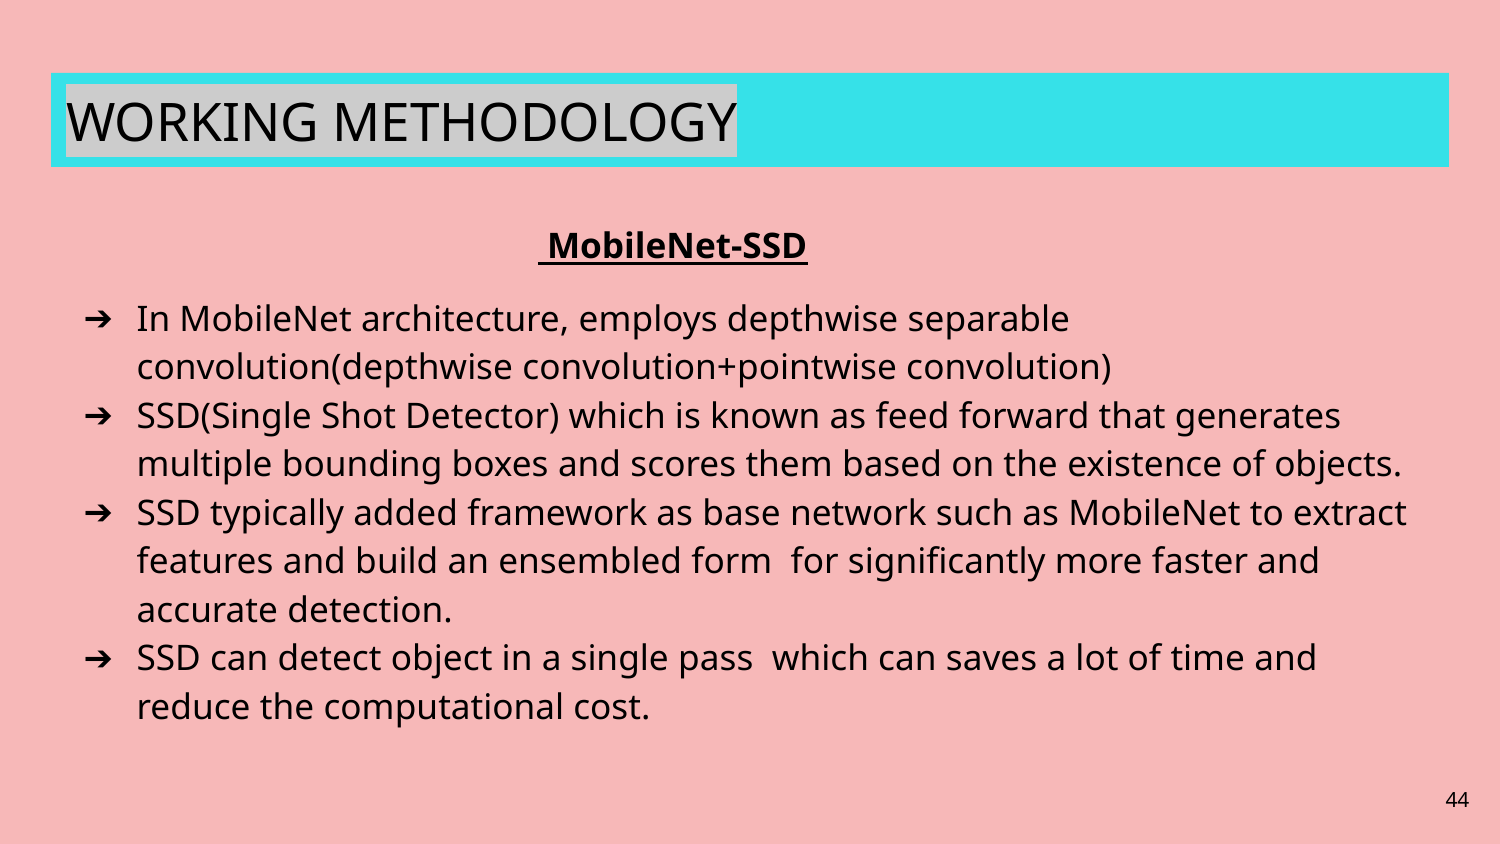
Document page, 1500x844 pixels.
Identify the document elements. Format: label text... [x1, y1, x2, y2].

list MobileNet-SSD In MobileNet architecture, employs depthwise separable convolution(depthwise convolution+pointwise convolution) SSD(Single Shot Detector) which is known as feed forward that generates multiple bounding boxes and scores them based on the existence of objects. SSD typically added framework as base network such as MobileNet to extract features and build an ensembled form for significantly more faster and accurate detection. SSD can detect object in a single pass which can saves a lot of time and reduce the computational cost. [51, 202, 1449, 750]
slide_number ‹#› [1394, 769, 1484, 834]
title WORKING METHODOLOGY [51, 72, 1449, 167]
